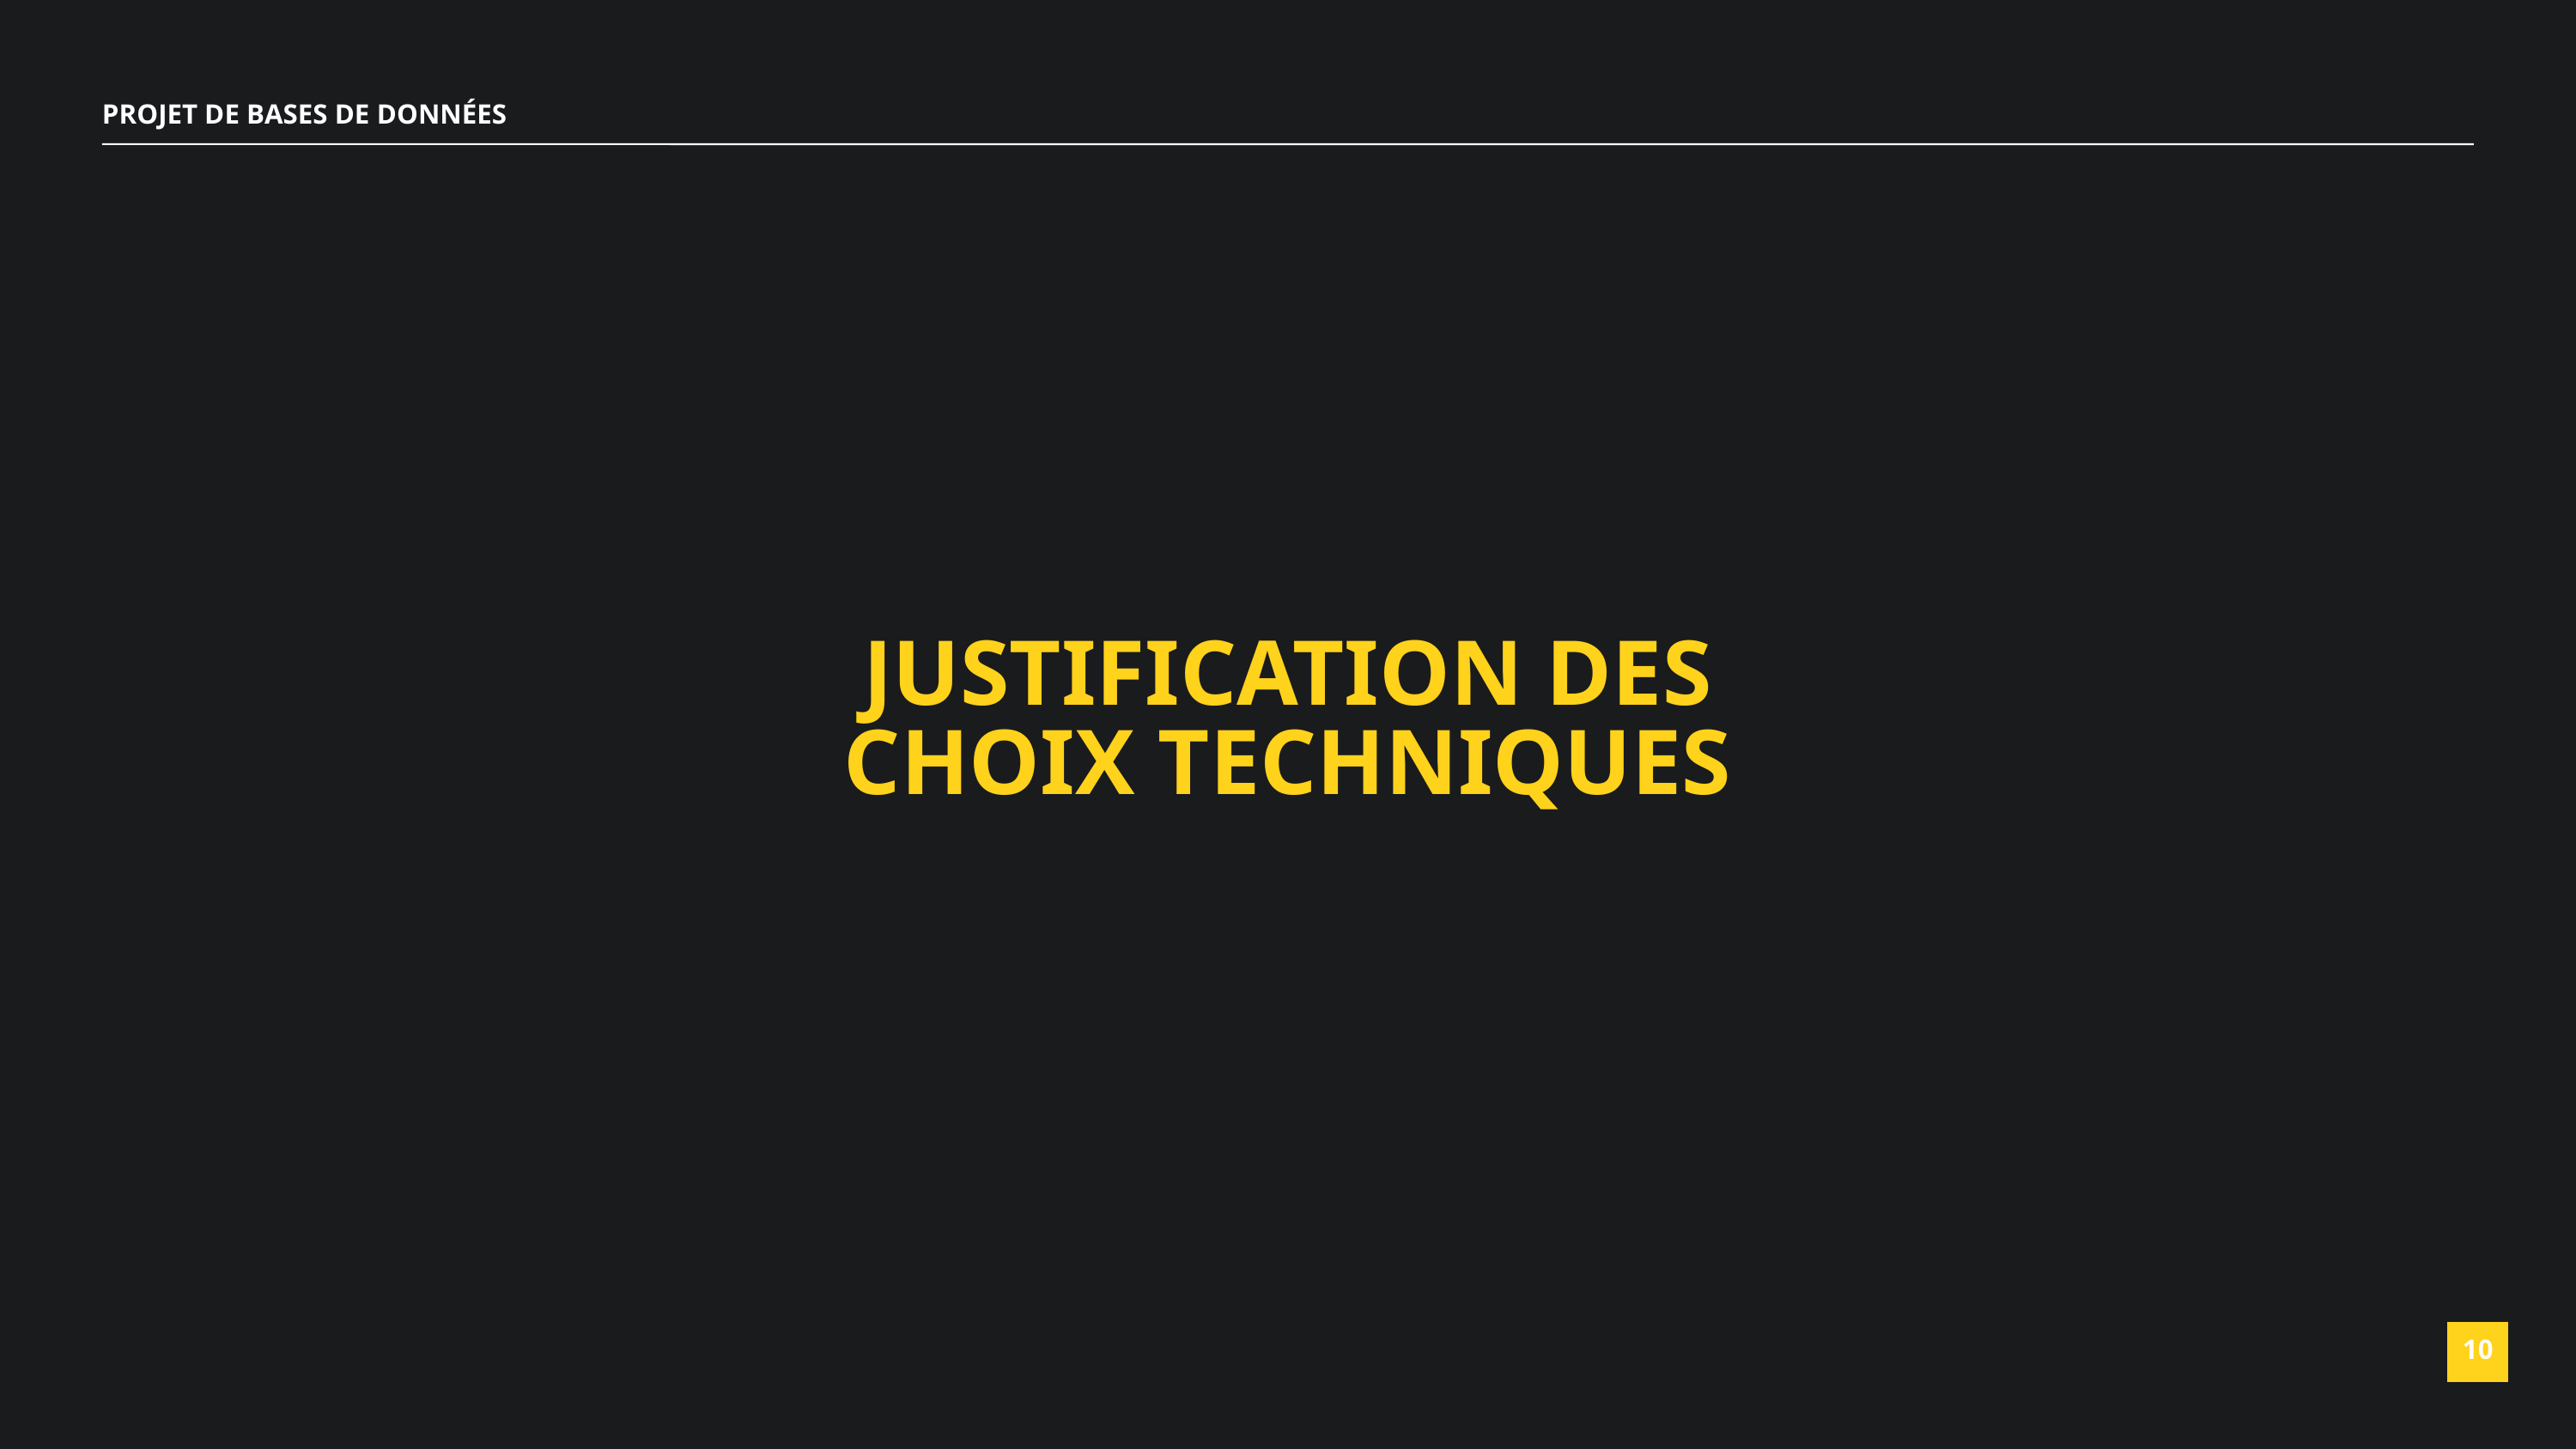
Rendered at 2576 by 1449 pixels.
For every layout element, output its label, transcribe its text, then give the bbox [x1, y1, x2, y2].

text_box JUSTIFICATION DES CHOIX TECHNIQUES [744, 634, 1832, 813]
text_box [101, 101, 2475, 145]
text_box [2447, 1321, 2509, 1382]
